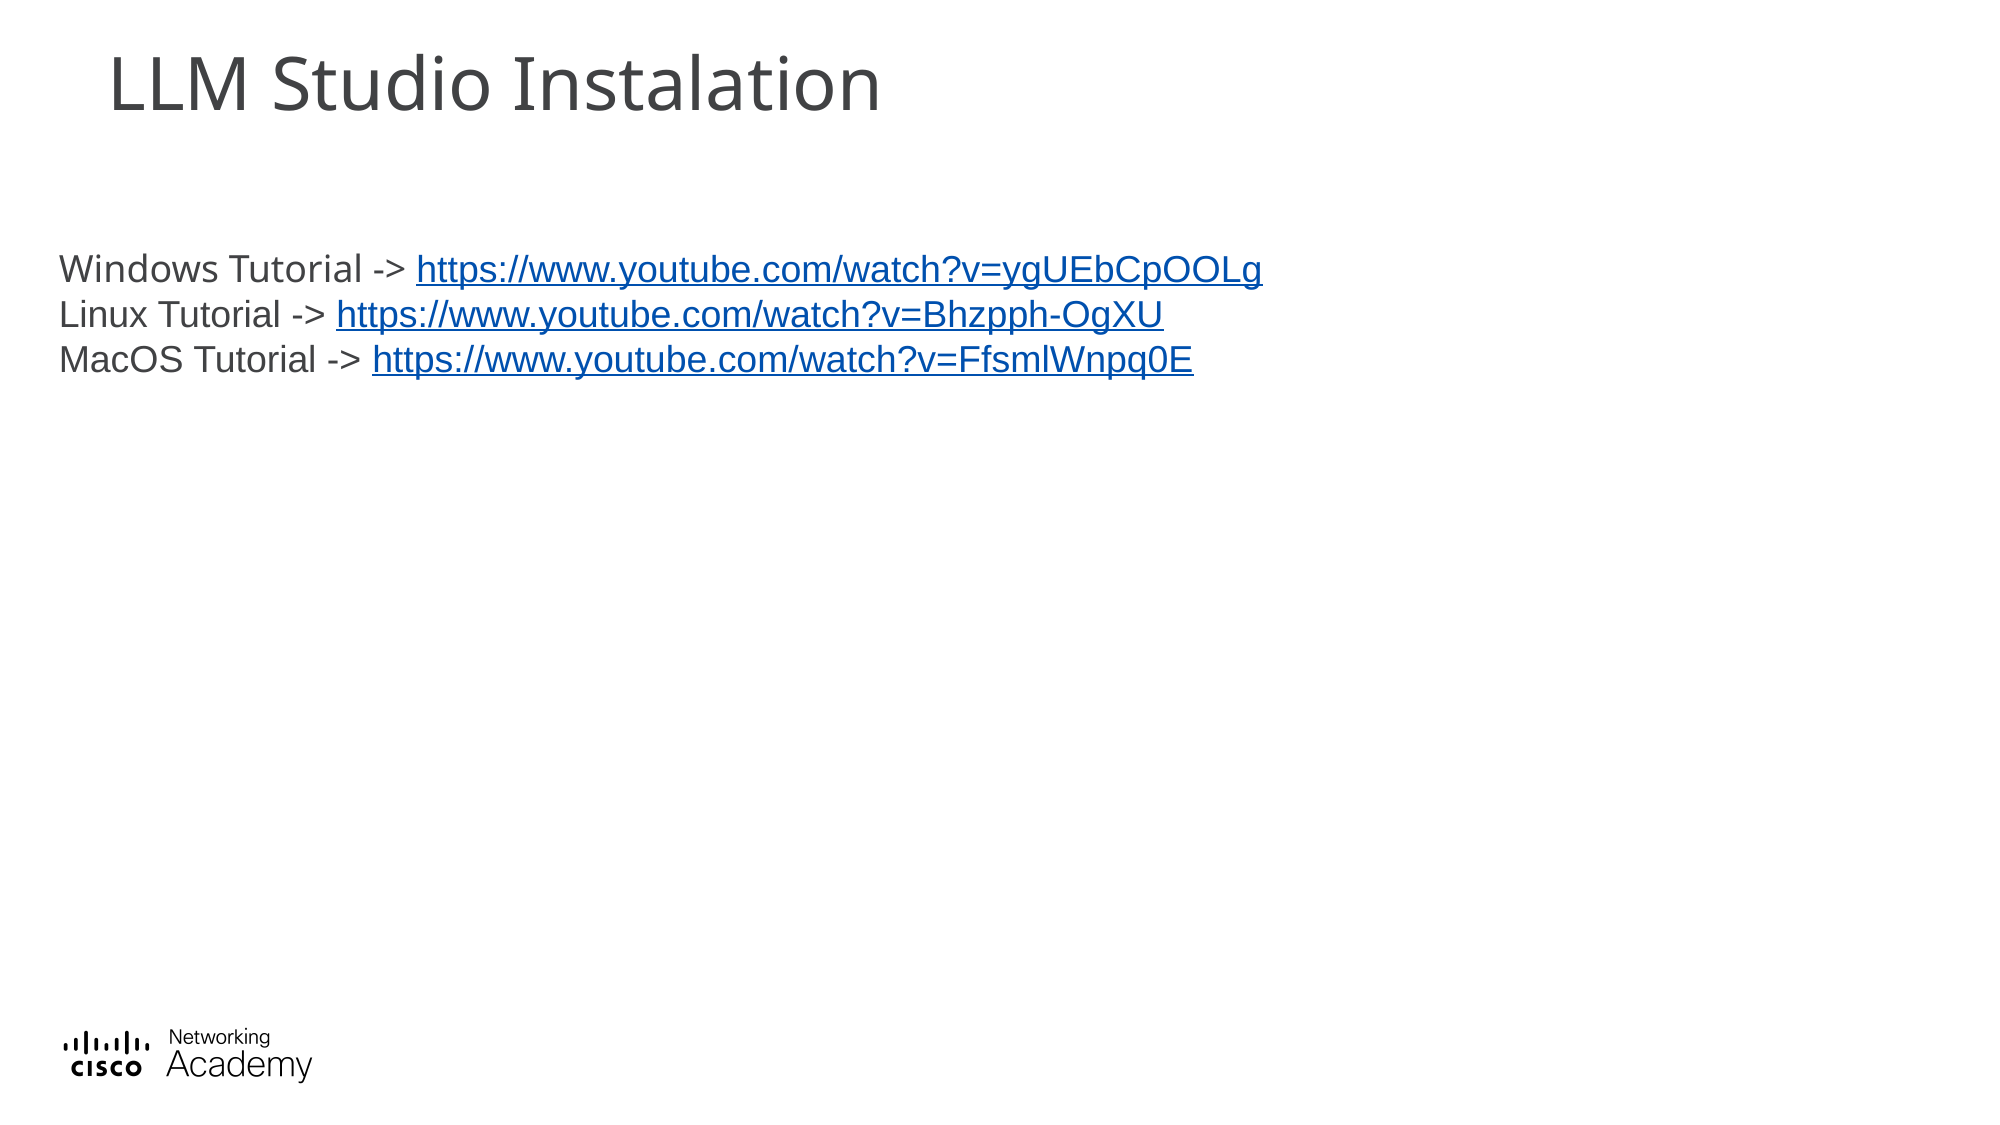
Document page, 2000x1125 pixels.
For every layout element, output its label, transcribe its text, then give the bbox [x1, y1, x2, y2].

picture [60, 1024, 316, 1087]
title LLM Studio Instalation [99, 32, 1900, 146]
text_box Windows Tutorial -> https://www.youtube.com/watch?v=ygUEbCpOOLg Linux Tutorial -> https://www.youtube.com/watch?v=Bhzpph-OgXU MacOS Tutorial -> https://www.youtube.com/watch?v=FfsmlWnpq0E [43, 237, 1642, 388]
